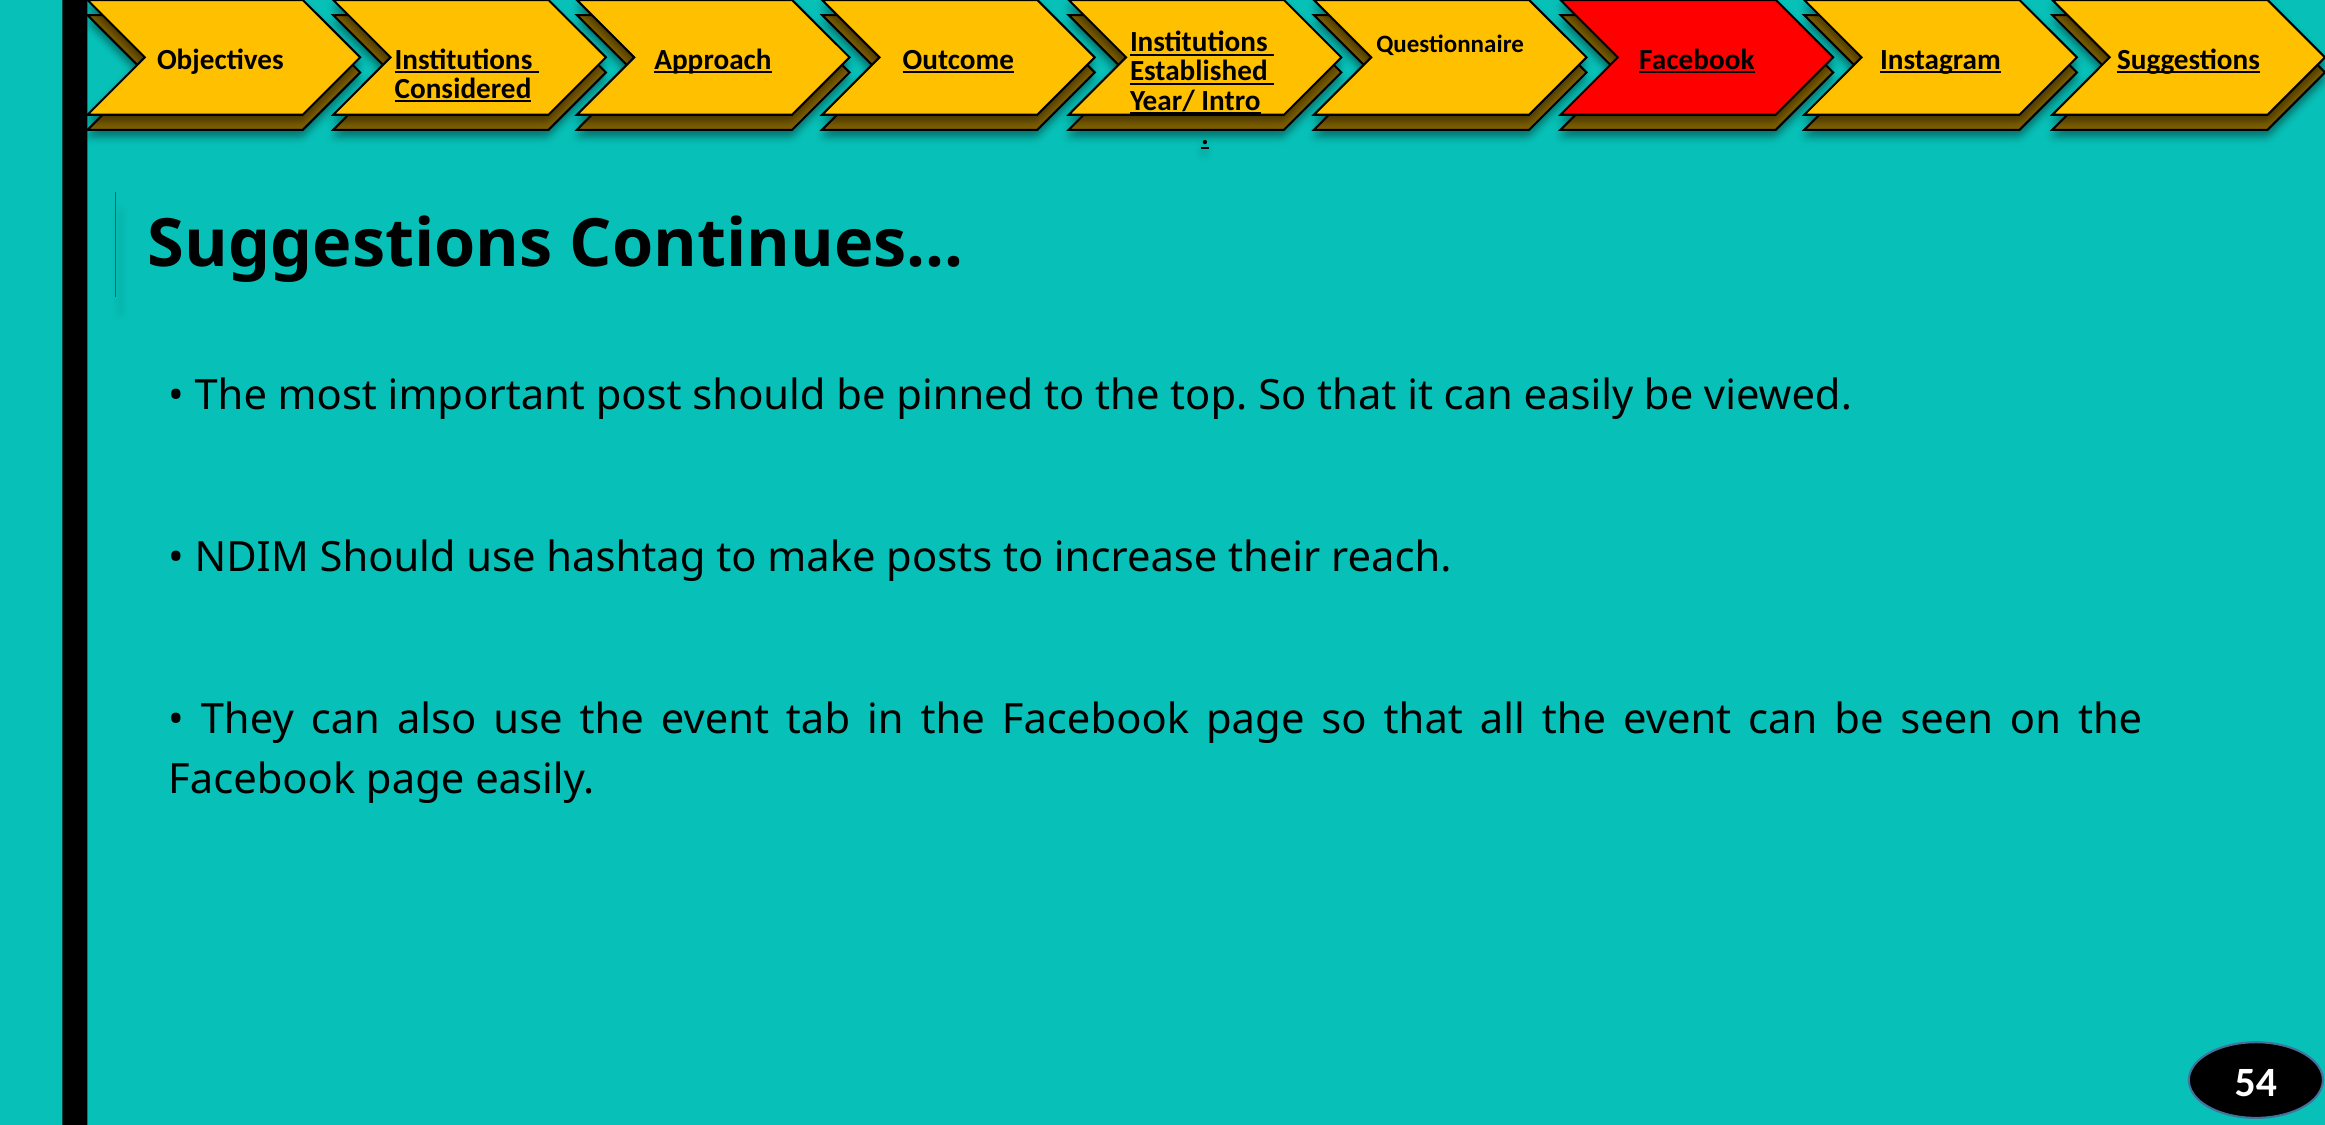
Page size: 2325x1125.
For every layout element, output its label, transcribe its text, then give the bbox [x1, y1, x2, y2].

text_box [2052, 0, 2325, 130]
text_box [1095, 0, 1313, 130]
text_box 54 [2187, 1041, 2325, 1119]
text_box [87, 0, 333, 130]
text_box • The most important post should be pinned to the top. So that it can easily be viewed. • NDIM Should use hashtag to make posts to increase their reach. • They can also use the event tab in the Facebook page so that all the event can be seen on the Facebook page easily. [153, 350, 2159, 1065]
text_box [61, 0, 88, 1125]
text_box Suggestions Continues… [133, 192, 997, 287]
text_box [1560, 0, 1804, 130]
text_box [822, 0, 1095, 130]
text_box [1313, 0, 1560, 130]
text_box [1804, 0, 2052, 130]
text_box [606, 0, 822, 130]
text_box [333, 0, 606, 130]
